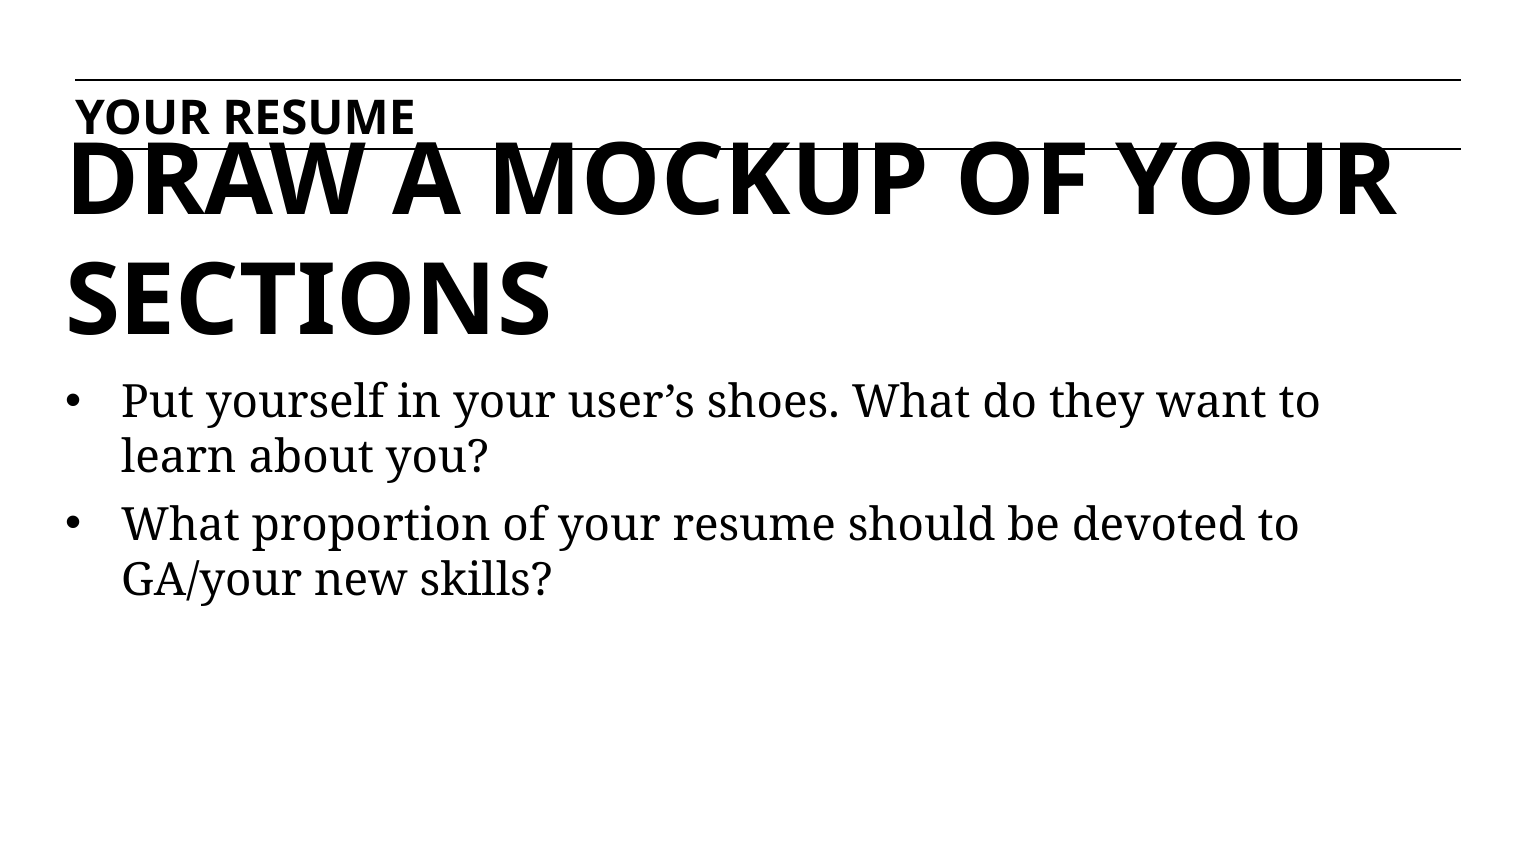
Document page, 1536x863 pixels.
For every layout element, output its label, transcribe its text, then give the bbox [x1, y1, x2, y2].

text_box Put yourself in your user’s shoes. What do they want to learn about you? What proportion of your resume should be devoted to GA/your new skills? [49, 356, 1465, 674]
text_box DRAW A MOCKUP OF YOUR SECTIONS [49, 200, 1465, 269]
text_box YOUR RESUME [75, 86, 1275, 138]
